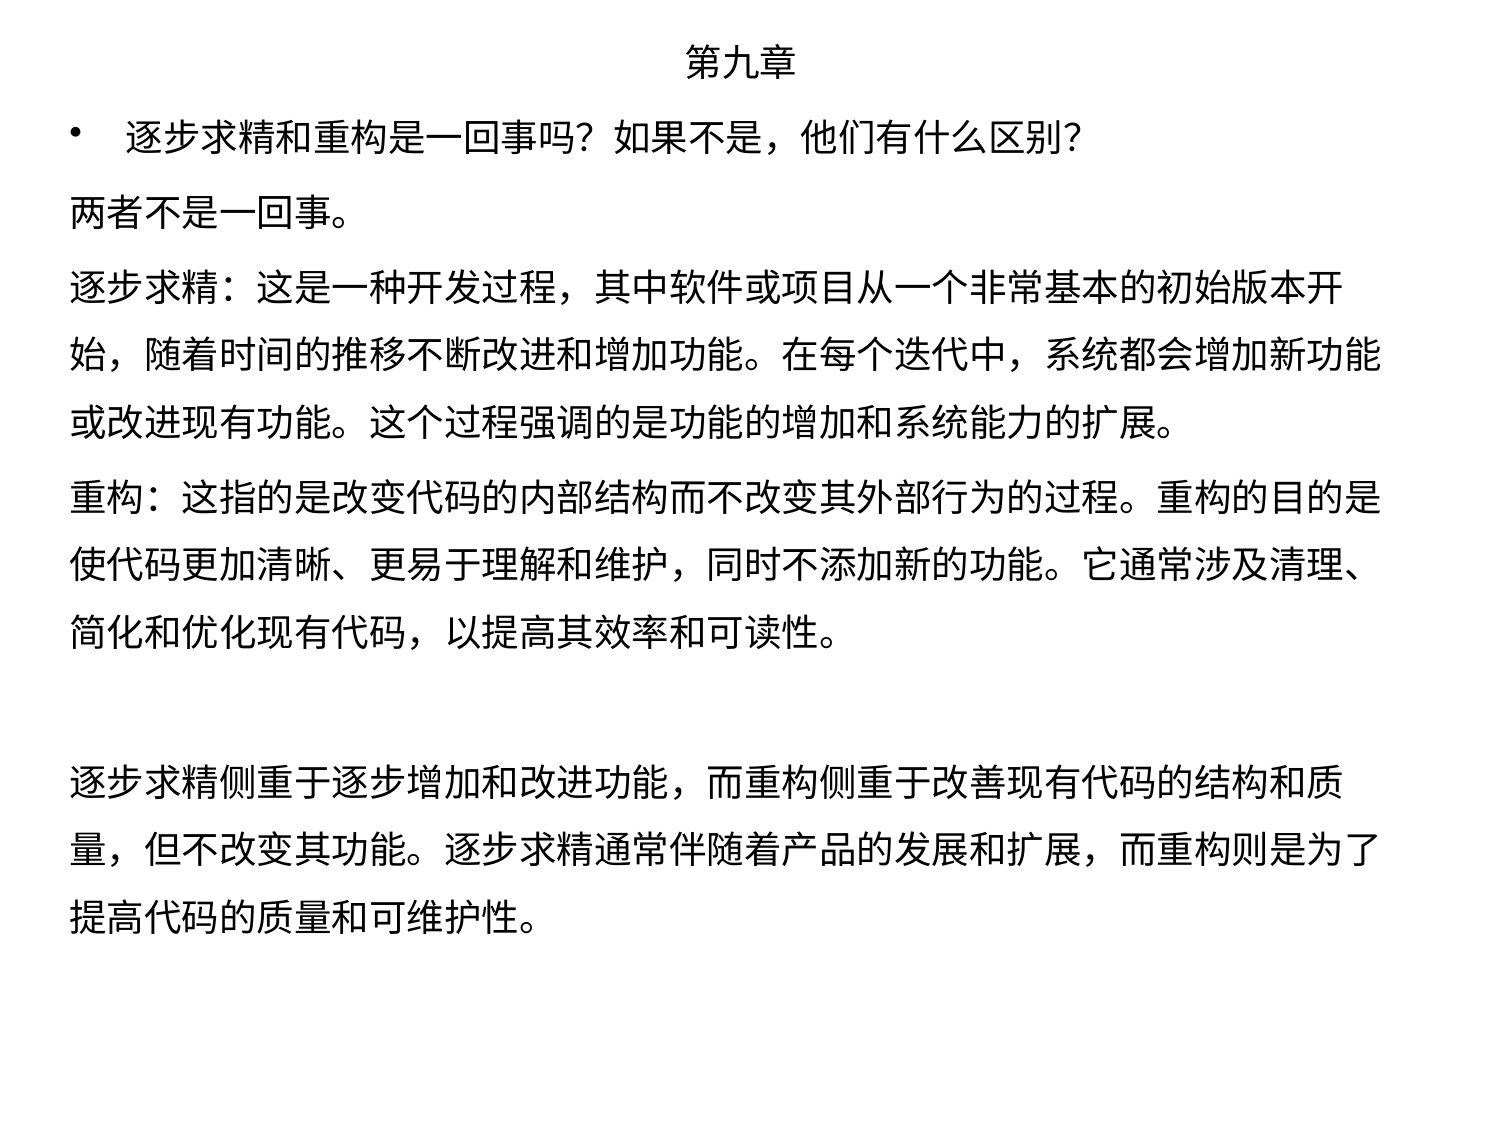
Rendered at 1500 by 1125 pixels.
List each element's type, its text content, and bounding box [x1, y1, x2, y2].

subtitle 第九章 逐步求精和重构是一回事吗？如果不是，他们有什么区别？ 两者不是一回事。 逐步求精：这是一种开发过程，其中软件或项目从一个非常基本的初始版本开始，随着时间的推移不断改进和增加功能。在每个迭代中，系统都会增加新功能或改进现有功能。这个过程强调的是功能的增加和系统能力的扩展。 重构：这指的是改变代码的内部结构而不改变其外部行为的过程。重构的目的是使代码更加清晰、更易于理解和维护，同时不添加新的功能。它通常涉及清理、简化和优化现有代码，以提高其效率和可读性。 逐步求精侧重于逐步增加和改进功能，而重构侧重于改善现有代码的结构和质量，但不改变其功能。逐步求精通常伴随着产品的发展和扩展，而重构则是为了提高代码的质量和可维护性。 [54, 31, 1428, 1053]
